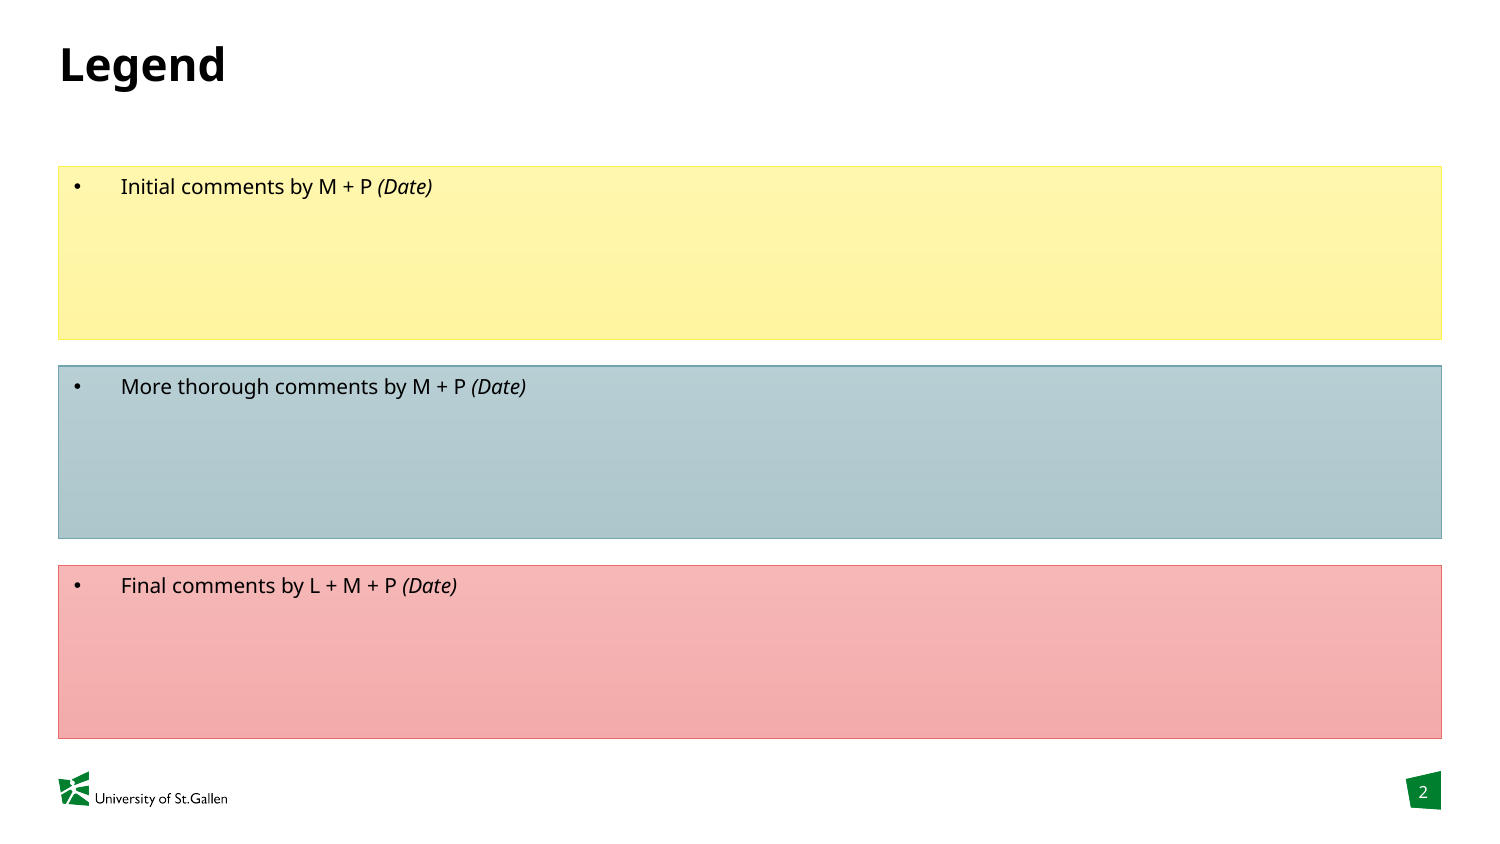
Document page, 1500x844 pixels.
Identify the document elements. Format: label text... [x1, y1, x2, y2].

picture [58, 771, 227, 807]
slide_number 2 [1405, 782, 1442, 827]
text_box More thorough comments by M + P (Date) [58, 365, 1442, 539]
text_box Final comments by L + M + P (Date) [58, 565, 1442, 739]
title Legend [58, 41, 1442, 89]
text_box Initial comments by M + P (Date) [58, 166, 1442, 340]
